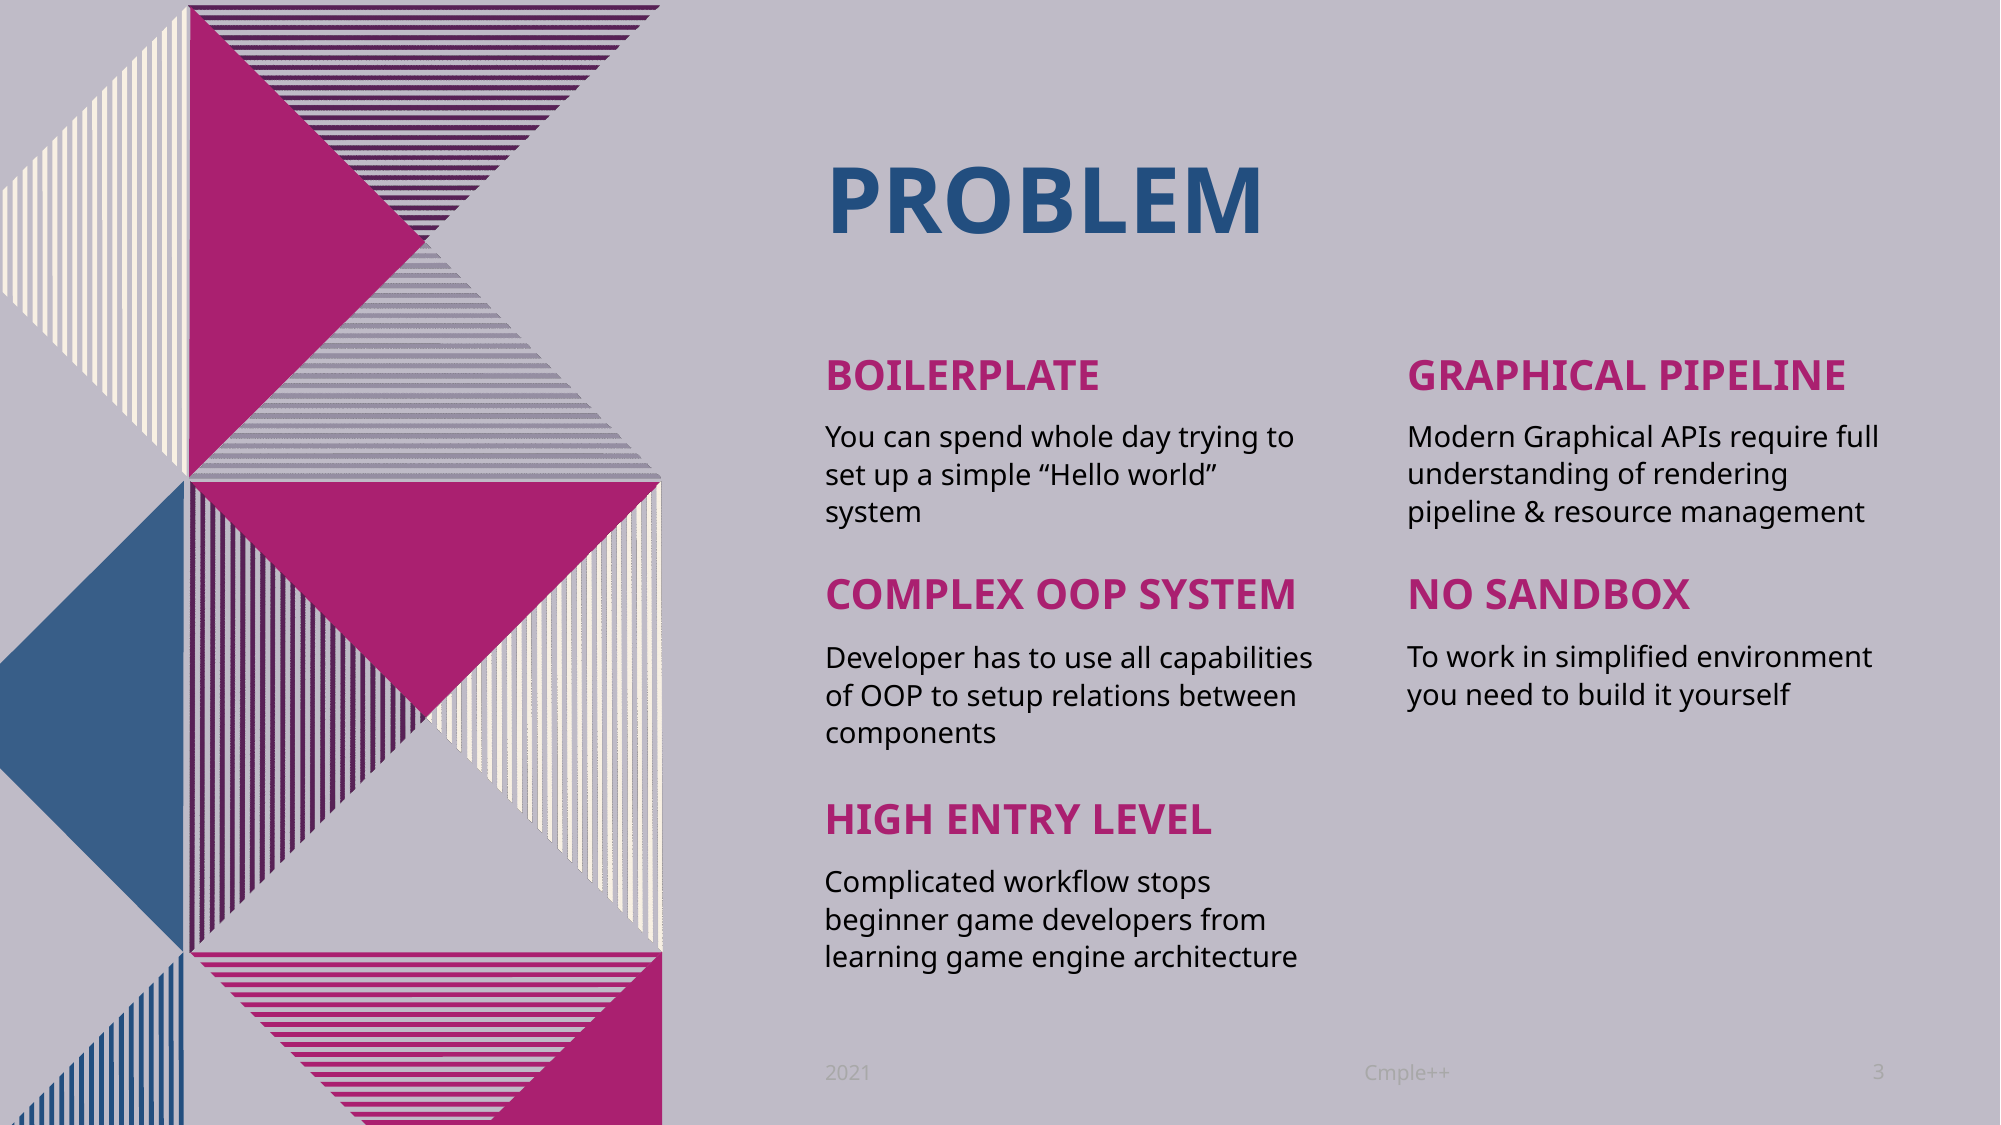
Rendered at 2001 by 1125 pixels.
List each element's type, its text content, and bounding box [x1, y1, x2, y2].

list Graphical pipeline [1392, 341, 1918, 402]
list Developer has to use all capabilities of OOP to setup relations between components [810, 629, 1335, 750]
list To work in simplified environment you need to build it yourself [1392, 628, 1918, 749]
picture [188, 0, 659, 240]
picture [184, 481, 425, 953]
list You can spend whole day trying to set up a simple “Hello world” system [810, 408, 1335, 529]
picture [190, 242, 661, 482]
list Modern Graphical APIs require full understanding of rendering pipeline & resource management [1392, 407, 1918, 553]
title PROBLEM [810, 147, 1850, 365]
picture [426, 481, 864, 952]
footer Cmple++ [1219, 1041, 1595, 1102]
slide_number 2021 [810, 1042, 990, 1103]
list Complex OOP system [810, 560, 1335, 621]
list HIGH ENTRY LEVEL [809, 785, 1335, 846]
list boilerplate [810, 341, 1335, 402]
list Complicated workflow stops beginner game developers from learning game engine architecture [809, 853, 1335, 974]
slide_number 3 [1824, 1042, 1900, 1103]
list No sandbox [1392, 560, 1918, 621]
